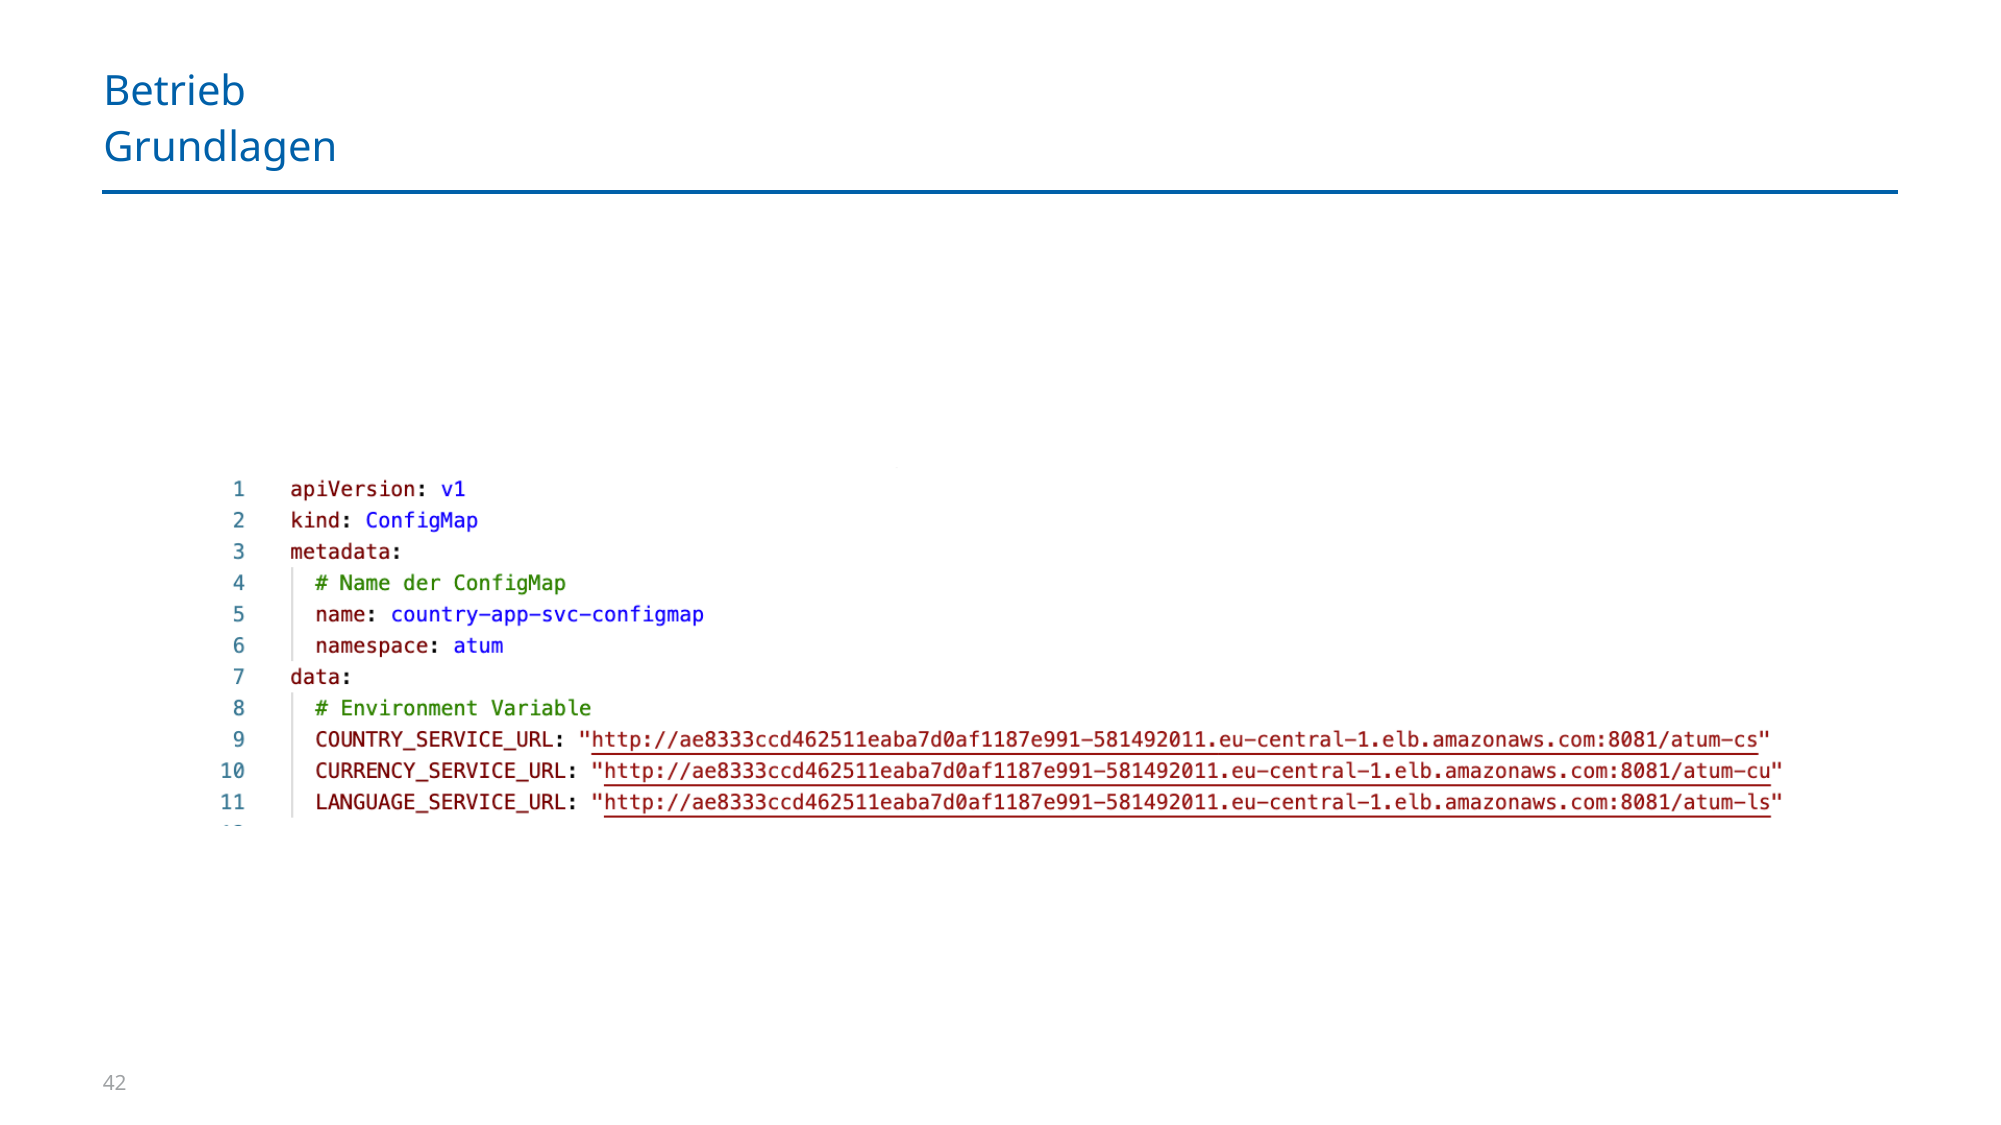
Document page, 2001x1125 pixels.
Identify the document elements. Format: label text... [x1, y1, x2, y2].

title Betrieb [103, 60, 1898, 116]
picture [210, 467, 1790, 826]
slide_number 42 [102, 1065, 182, 1089]
list Grundlagen [103, 116, 1898, 173]
